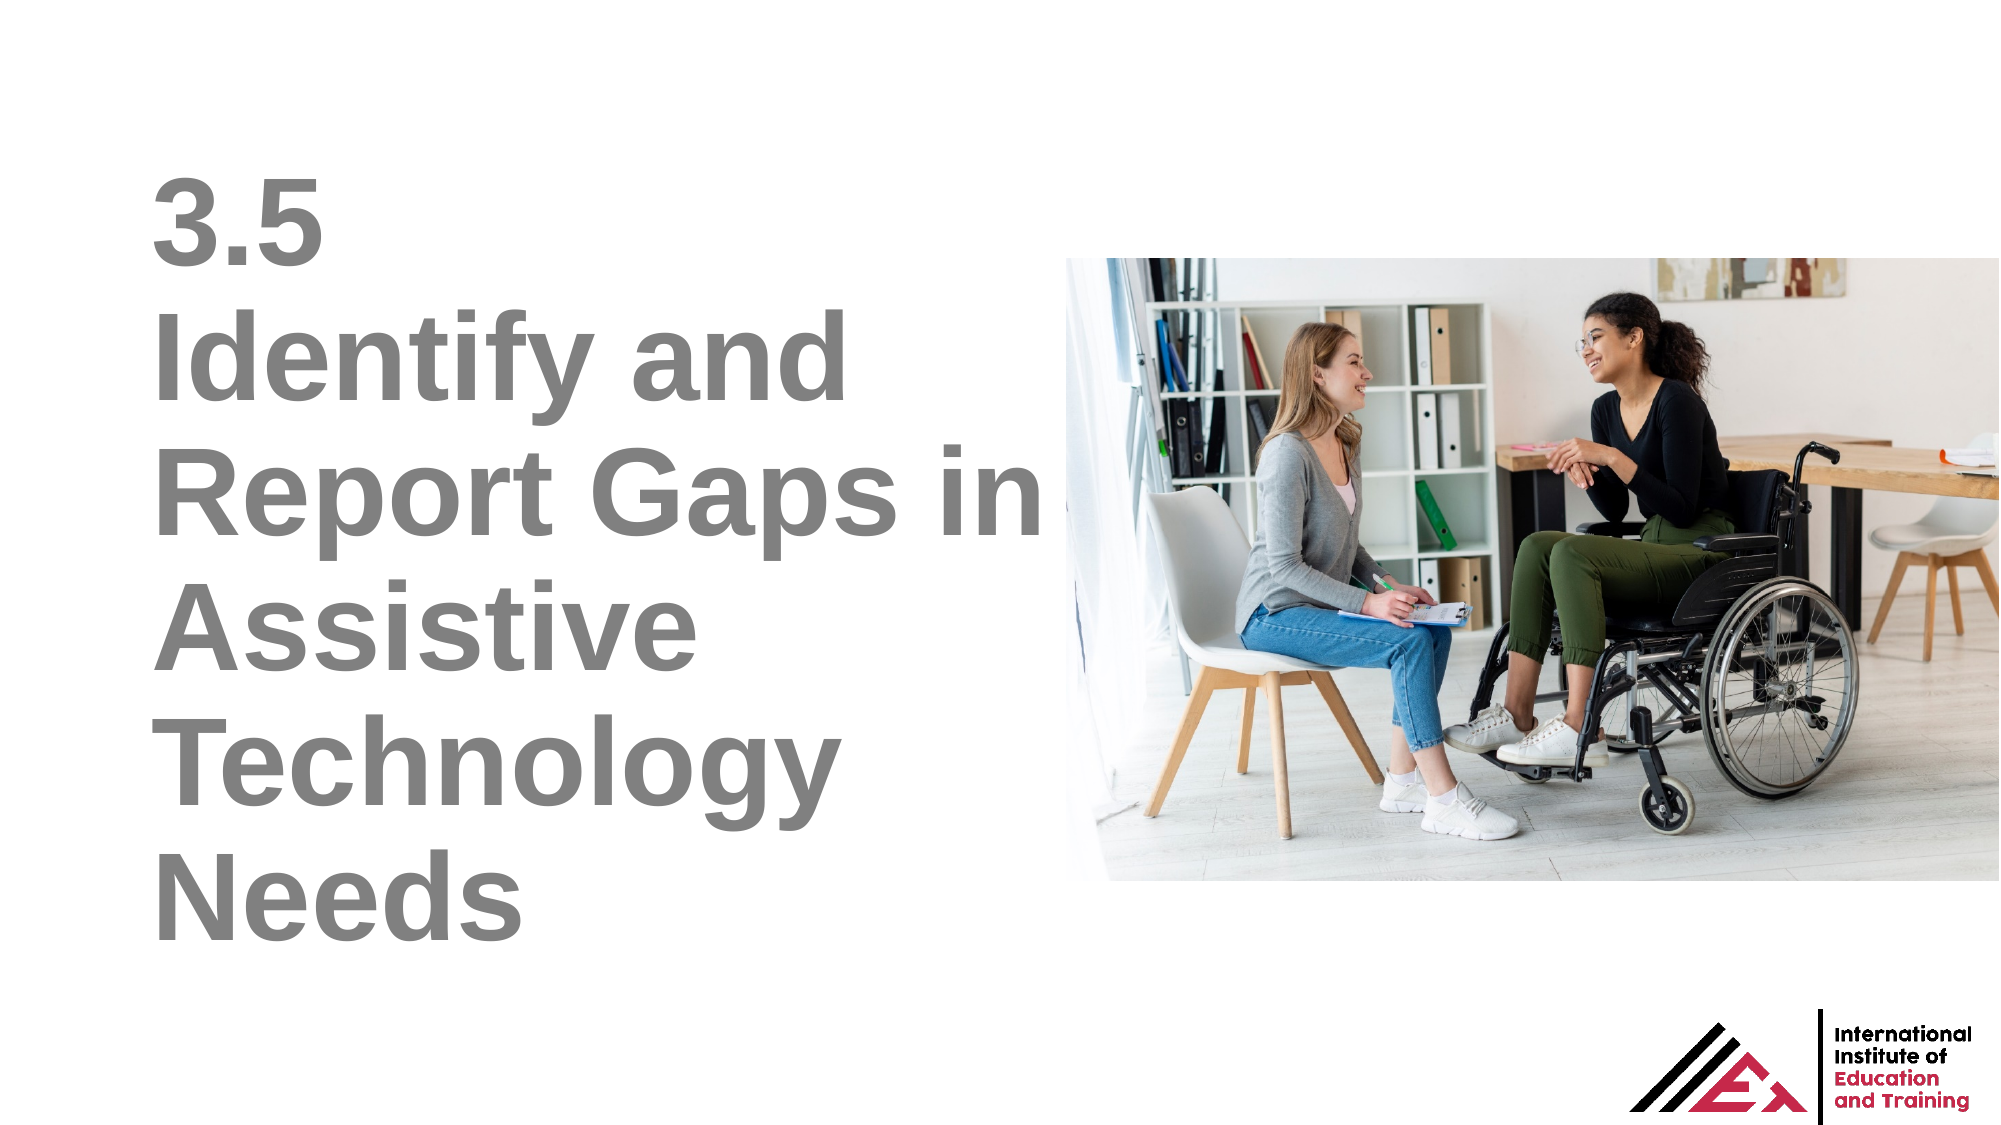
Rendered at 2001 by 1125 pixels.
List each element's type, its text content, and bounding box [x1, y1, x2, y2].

title 3.5 Identify and Report Gaps in Assistive Technology Needs [136, 48, 1065, 1077]
picture [1628, 1009, 1971, 1125]
picture [1065, 258, 1999, 881]
